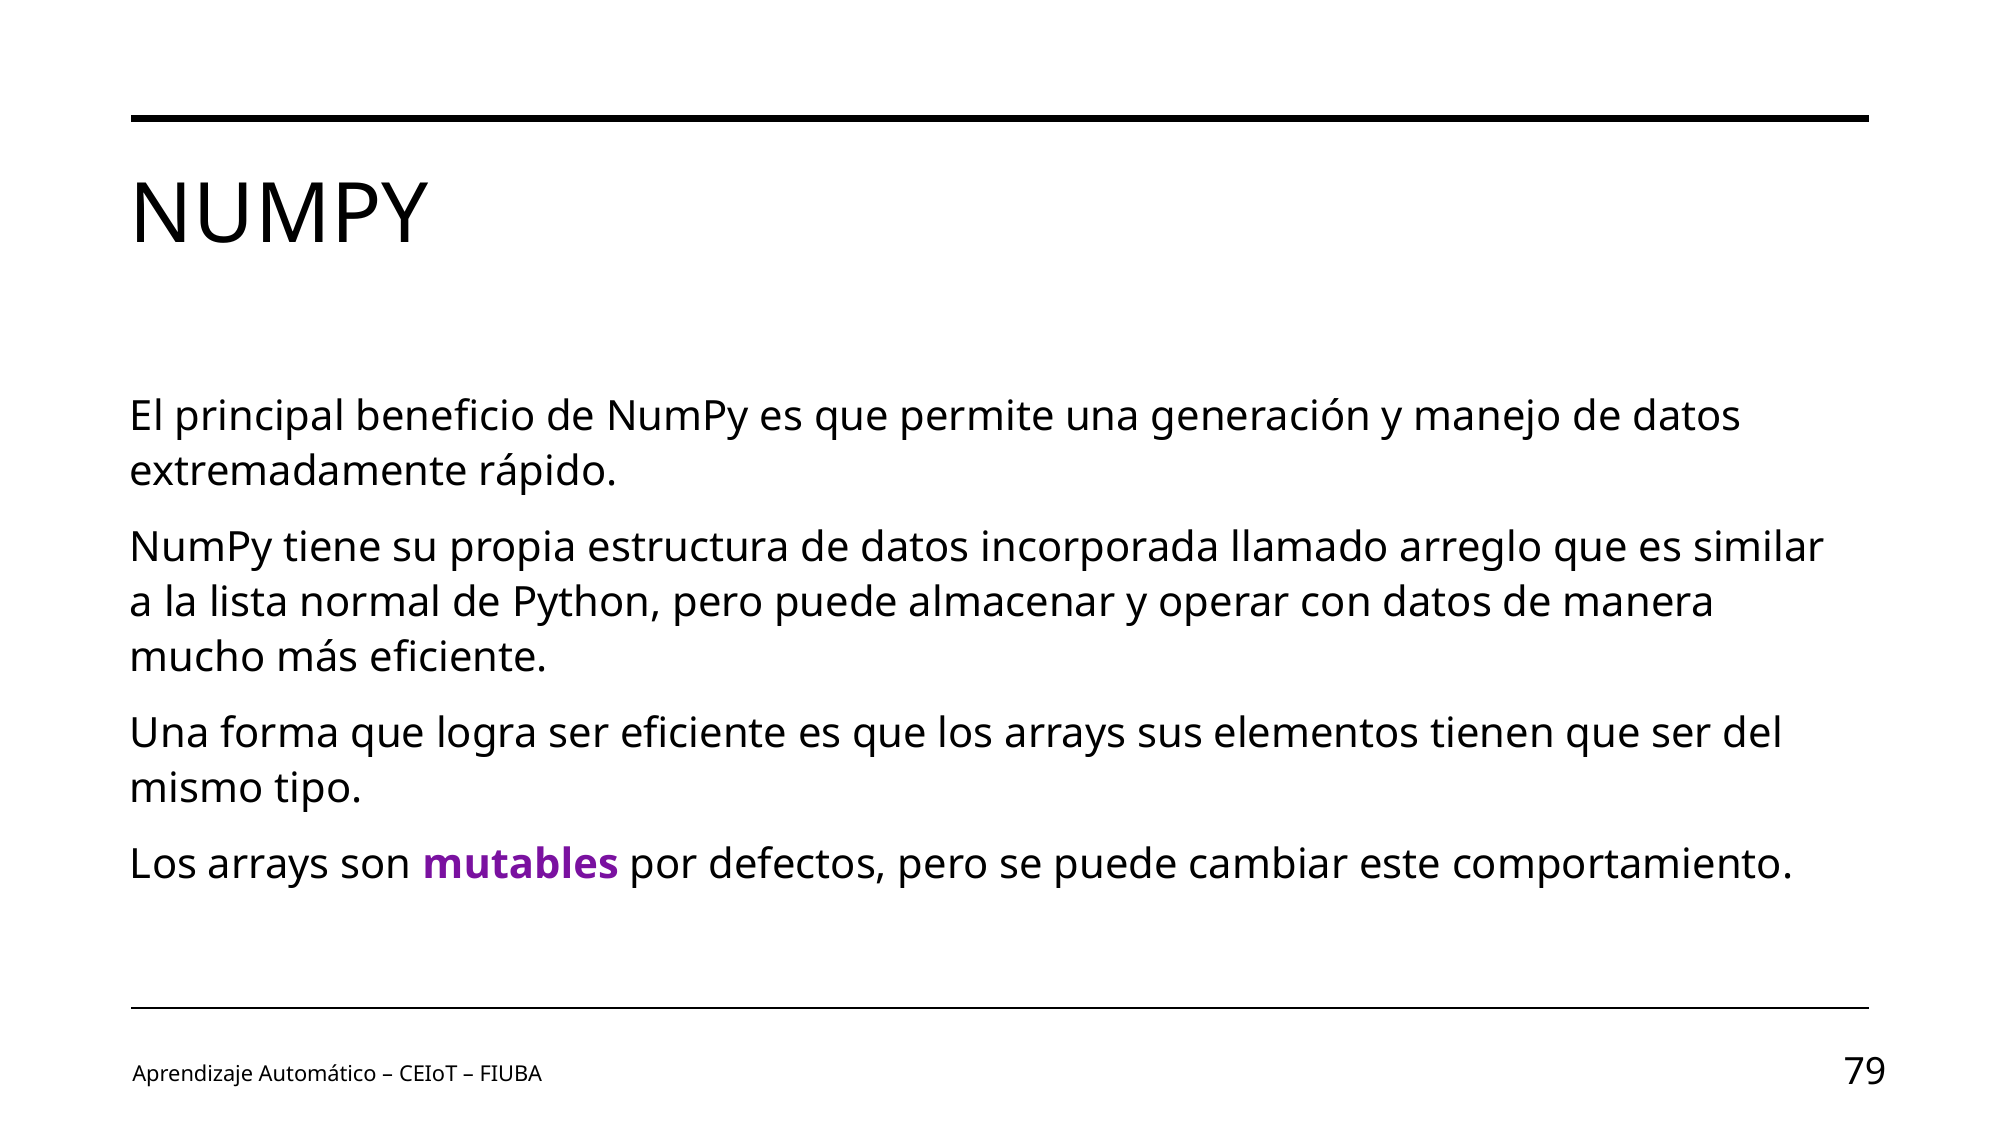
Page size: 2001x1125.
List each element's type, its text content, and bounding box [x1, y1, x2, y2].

footer Aprendizaje Automático – CEIoT – FIUBA [117, 1042, 862, 1103]
title Numpy [114, 151, 1869, 376]
slide_number 79 [1791, 1042, 1902, 1103]
list El principal beneficio de NumPy es que permite una generación y manejo de datos extremadamente rápido. NumPy tiene su propia estructura de datos incorporada llamado arreglo que es similar a la lista normal de Python, pero puede almacenar y operar con datos de manera mucho más eficiente. Una forma que logra ser eficiente es que los arrays sus elementos tienen que ser del mismo tipo. Los arrays son mutables por defectos, pero se puede cambiar este comportamiento. [114, 376, 1869, 973]
